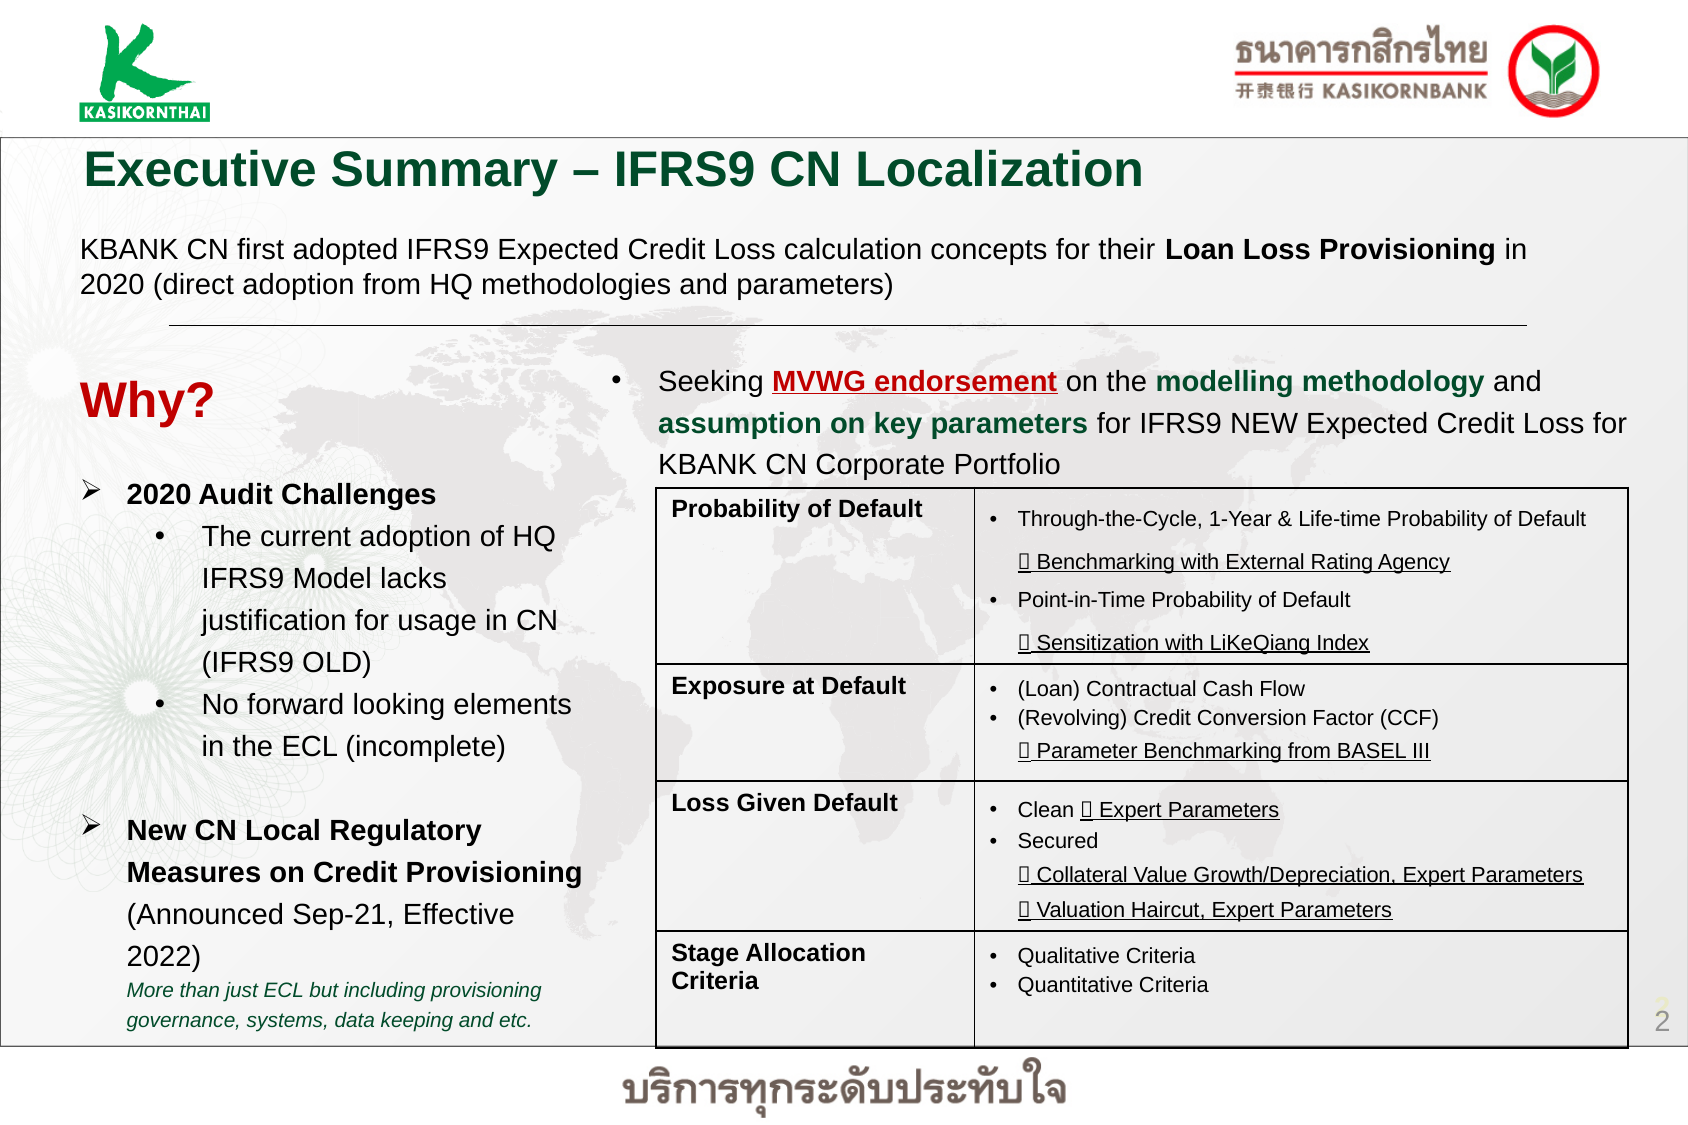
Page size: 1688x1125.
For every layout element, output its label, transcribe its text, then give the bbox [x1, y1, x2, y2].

picture [1233, 23, 1601, 120]
table_header Probability of Default [657, 489, 974, 663]
table_cell Exposure at Default [657, 665, 974, 780]
text_box Why? 2020 Audit Challenges The current adoption of HQ IFRS9 Model lacks justification for usage in CN (IFRS9 OLD) No forward looking elements in the ECL (incomplete) New CN Local Regulatory Measures on Credit Provisioning (Announced Sep-21, Effective 2022) More than just ECL but including provisioning governance, systems, data keeping and etc. [48, 323, 630, 1040]
table_cell (Loan) Contractual Cash Flow (Revolving) Credit Conversion Factor (CCF)  Parameter Benchmarking from BASEL III [975, 665, 1627, 780]
table_header Through-the-Cycle, 1-Year & Life-time Probability of Default  Benchmarking with External Rating Agency Point-in-Time Probability of Default  Sensitization with LiKeQiang Index [975, 489, 1627, 663]
table_cell Clean  Expert Parameters Secured  Collateral Value Growth/Depreciation, Expert Parameters  Valuation Haircut, Expert Parameters [975, 782, 1627, 930]
picture [0, 1049, 1688, 1125]
table_cell Stage Allocation Criteria [657, 932, 974, 1047]
picture [79, 23, 210, 122]
text_box Executive Summary – IFRS9 CN Localization [67, 135, 1333, 198]
table_cell Loss Given Default [657, 782, 974, 930]
text_box Seeking MVWG endorsement on the modelling methodology and assumption on key parameters for IFRS9 NEW Expected Credit Loss for KBANK CN Corporate Portfolio [579, 323, 1671, 1052]
text_box KBANK CN first adopted IFRS9 Expected Credit Loss calculation concepts for their Loan Loss Provisioning in 2020 (direct adoption from HQ methodologies and parameters) [48, 213, 1629, 302]
table_cell Qualitative Criteria Quantitative Criteria [975, 932, 1627, 1047]
